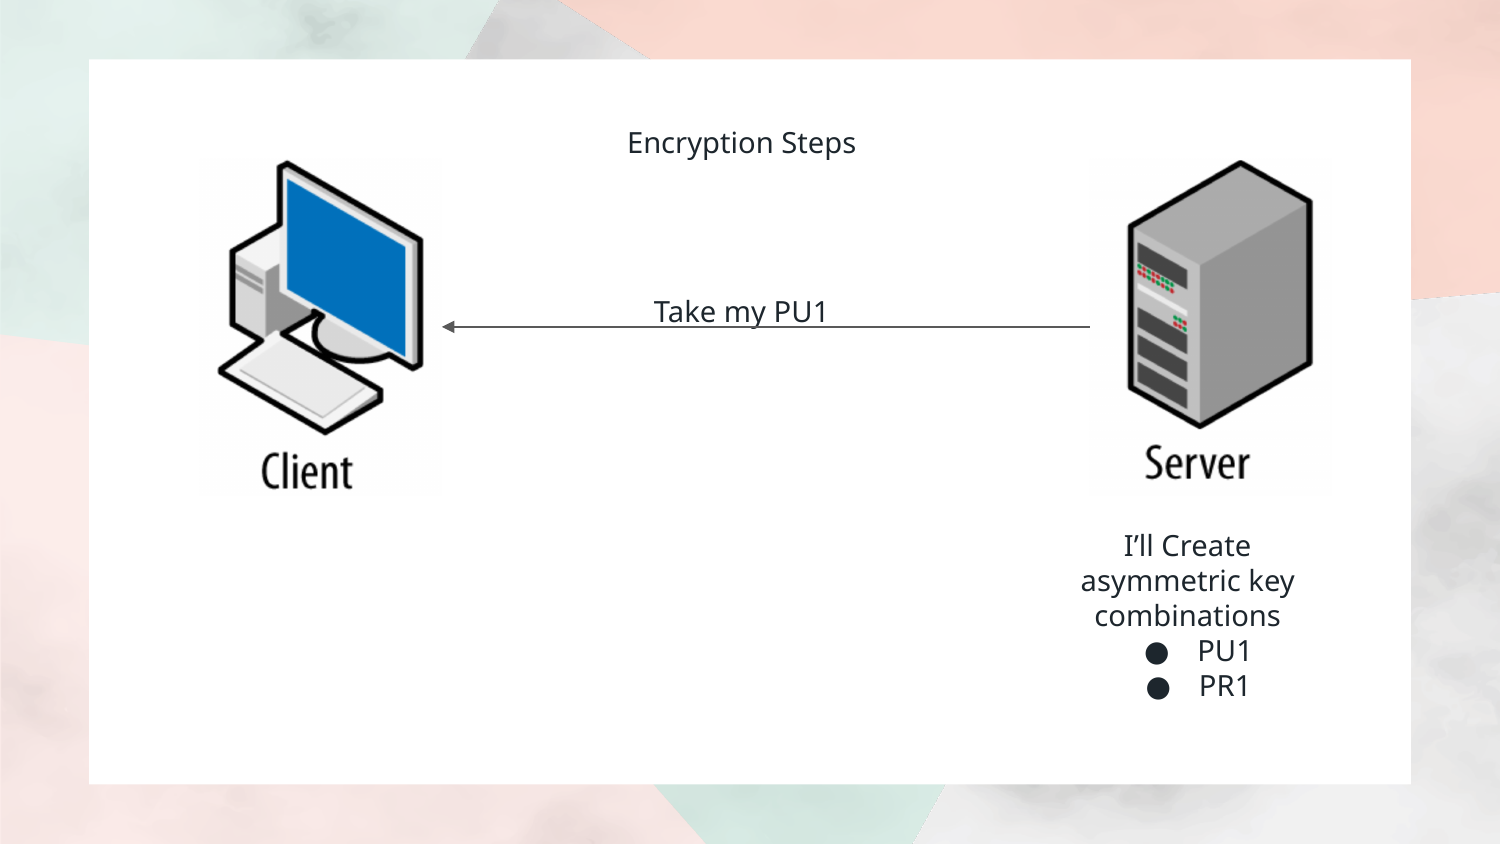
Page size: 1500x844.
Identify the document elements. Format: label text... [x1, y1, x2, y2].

subtitle Encryption Steps [582, 109, 901, 159]
subtitle Take my PU1 [582, 278, 901, 326]
subtitle I’ll Create asymmetric key combinations PU1 PR1 [1028, 512, 1347, 709]
picture [0, 0, 1500, 844]
